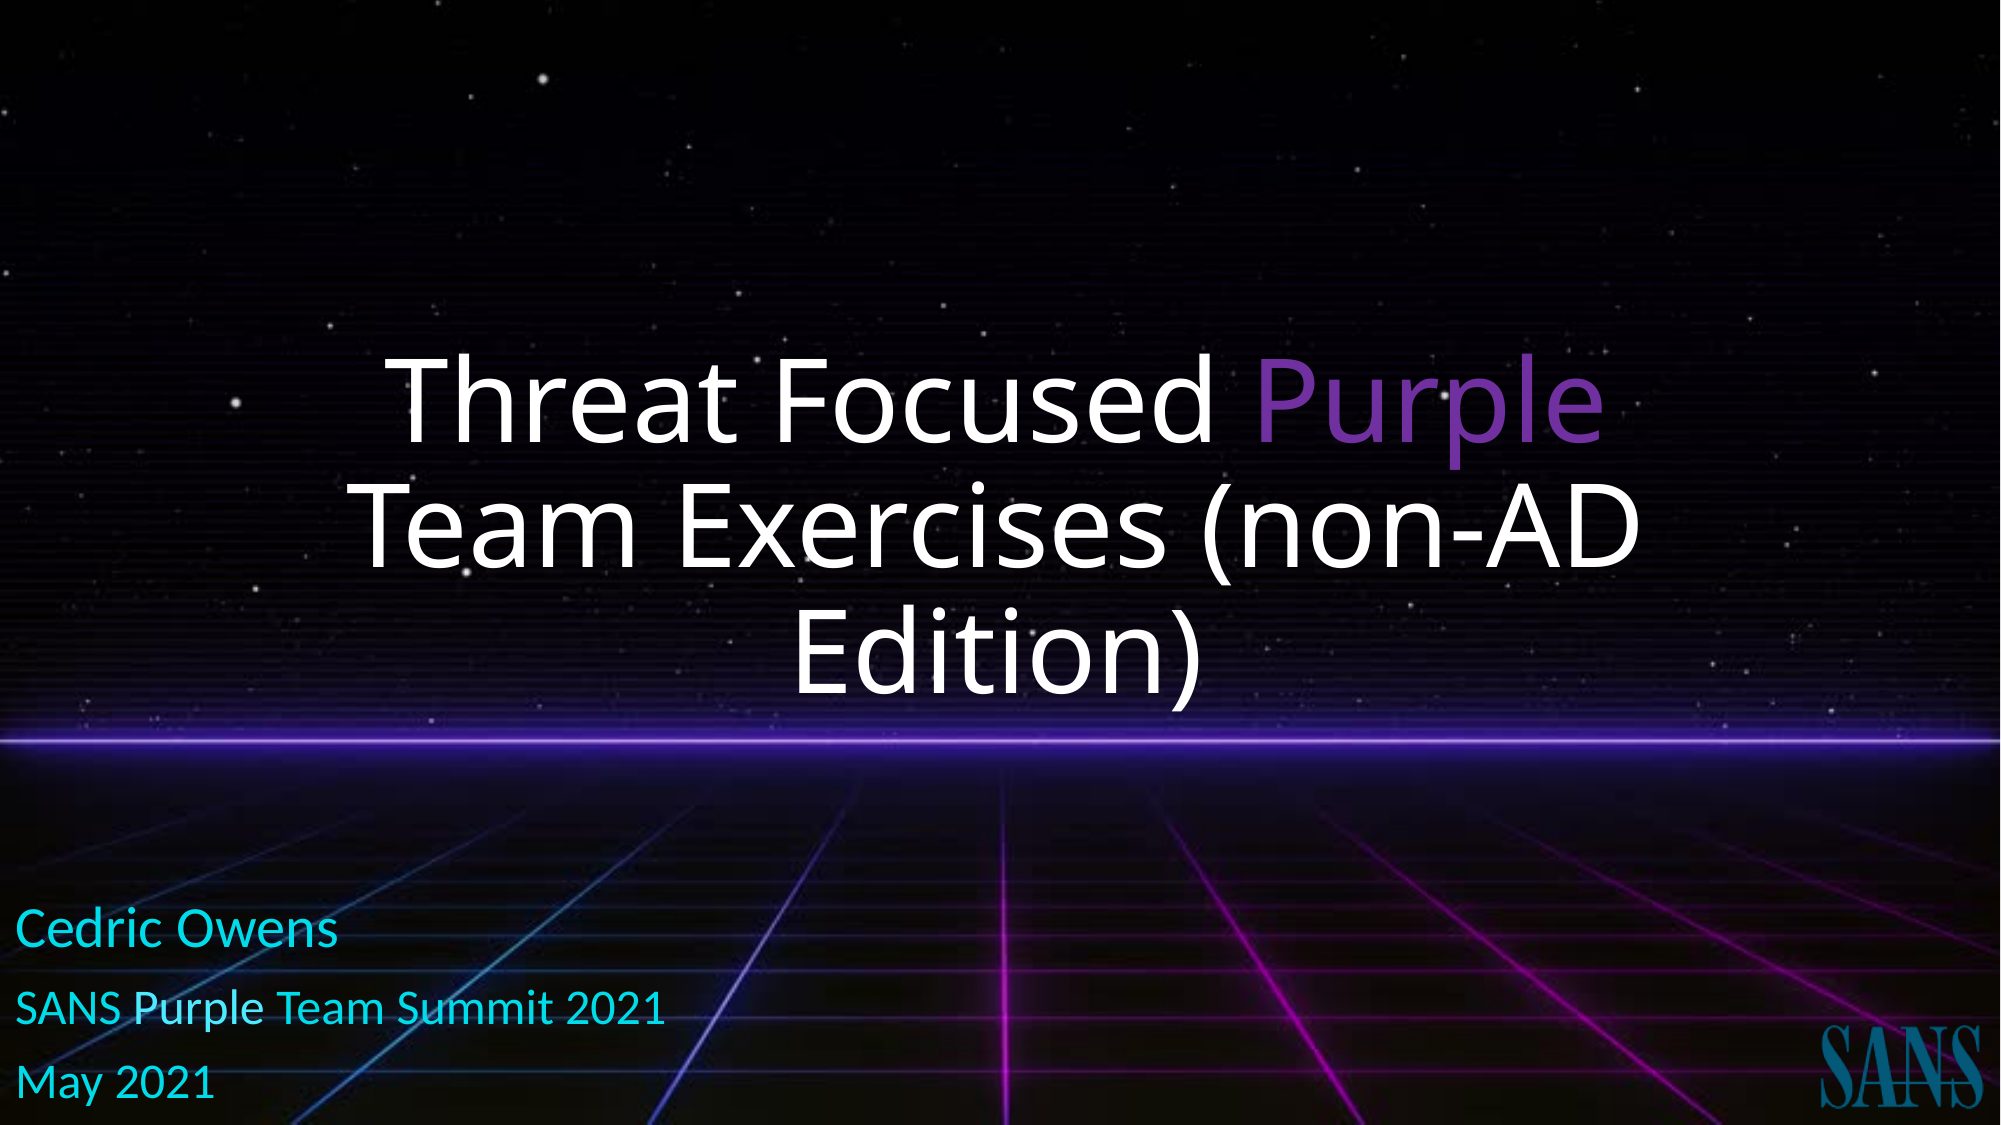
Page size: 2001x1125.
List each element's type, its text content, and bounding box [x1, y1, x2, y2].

subtitle Cedric Owens SANS Purple Team Summit 2021 May 2021 [0, 889, 1500, 1125]
title Threat Focused Purple Team Exercises (non-AD Edition) [245, 334, 1746, 726]
picture [0, 0, 2001, 1125]
